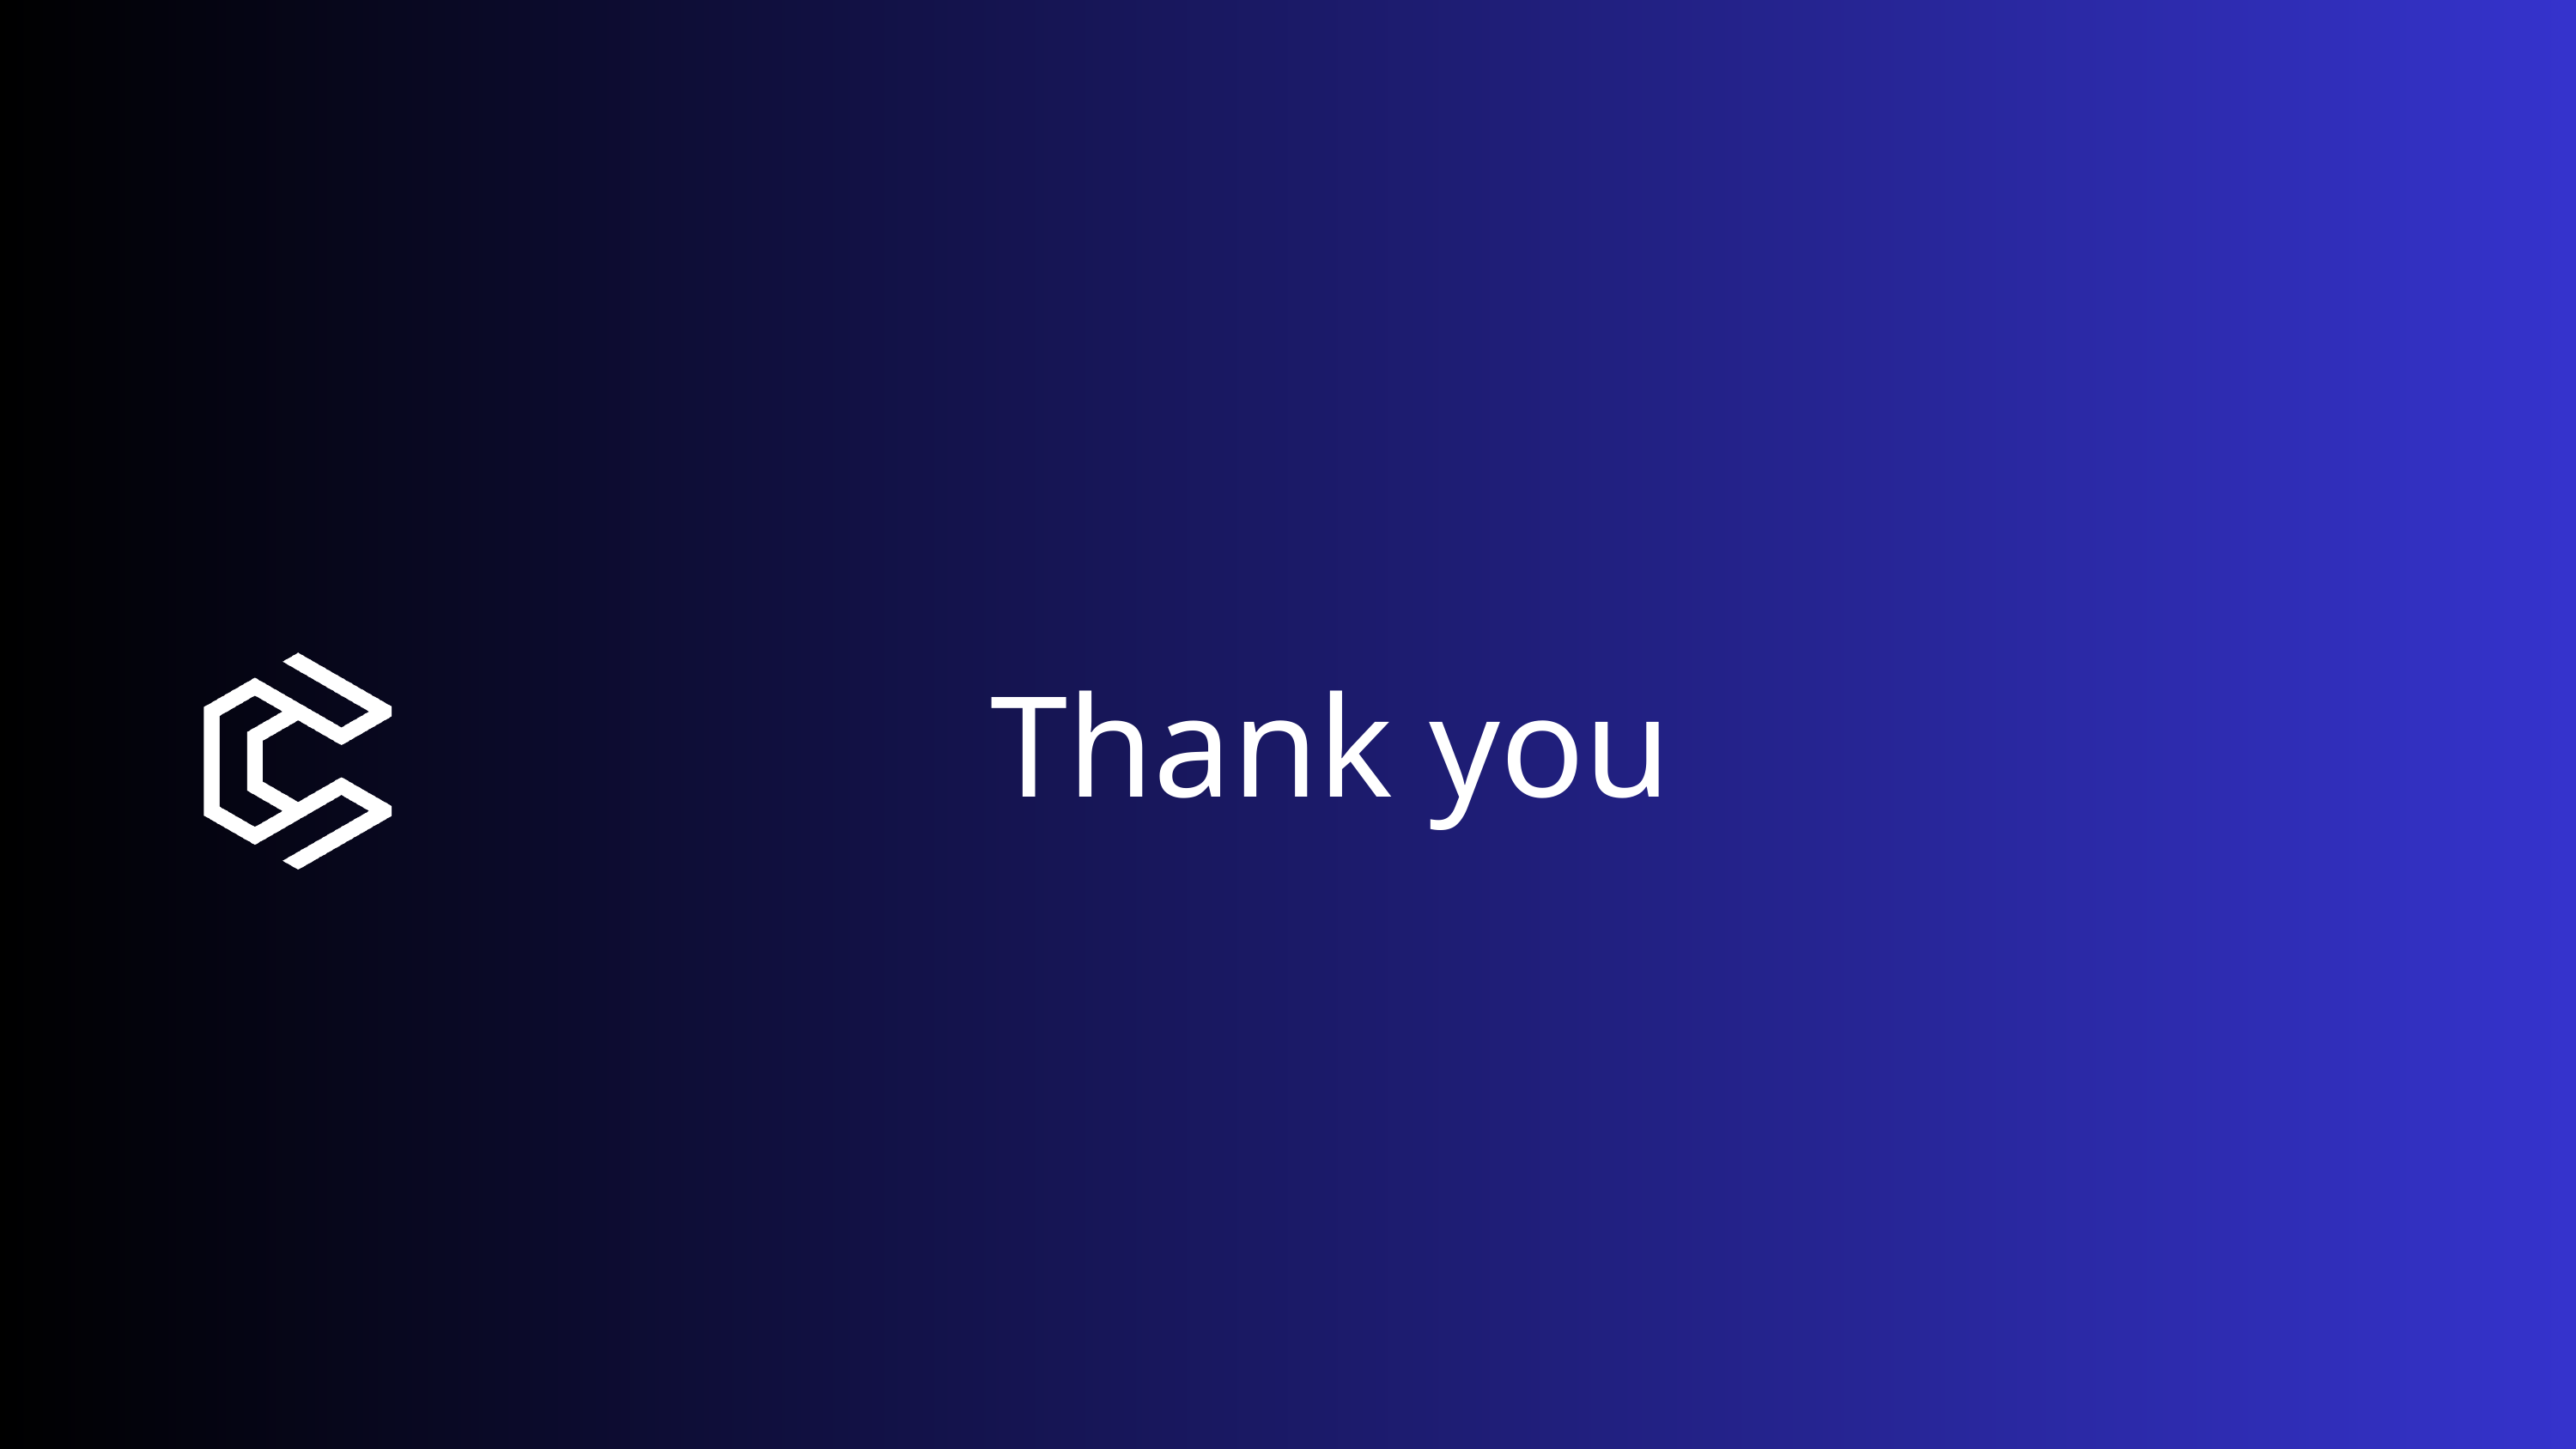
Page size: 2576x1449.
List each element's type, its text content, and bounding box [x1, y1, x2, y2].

text_box Thank you [392, 694, 2415, 826]
text_box [204, 652, 392, 870]
